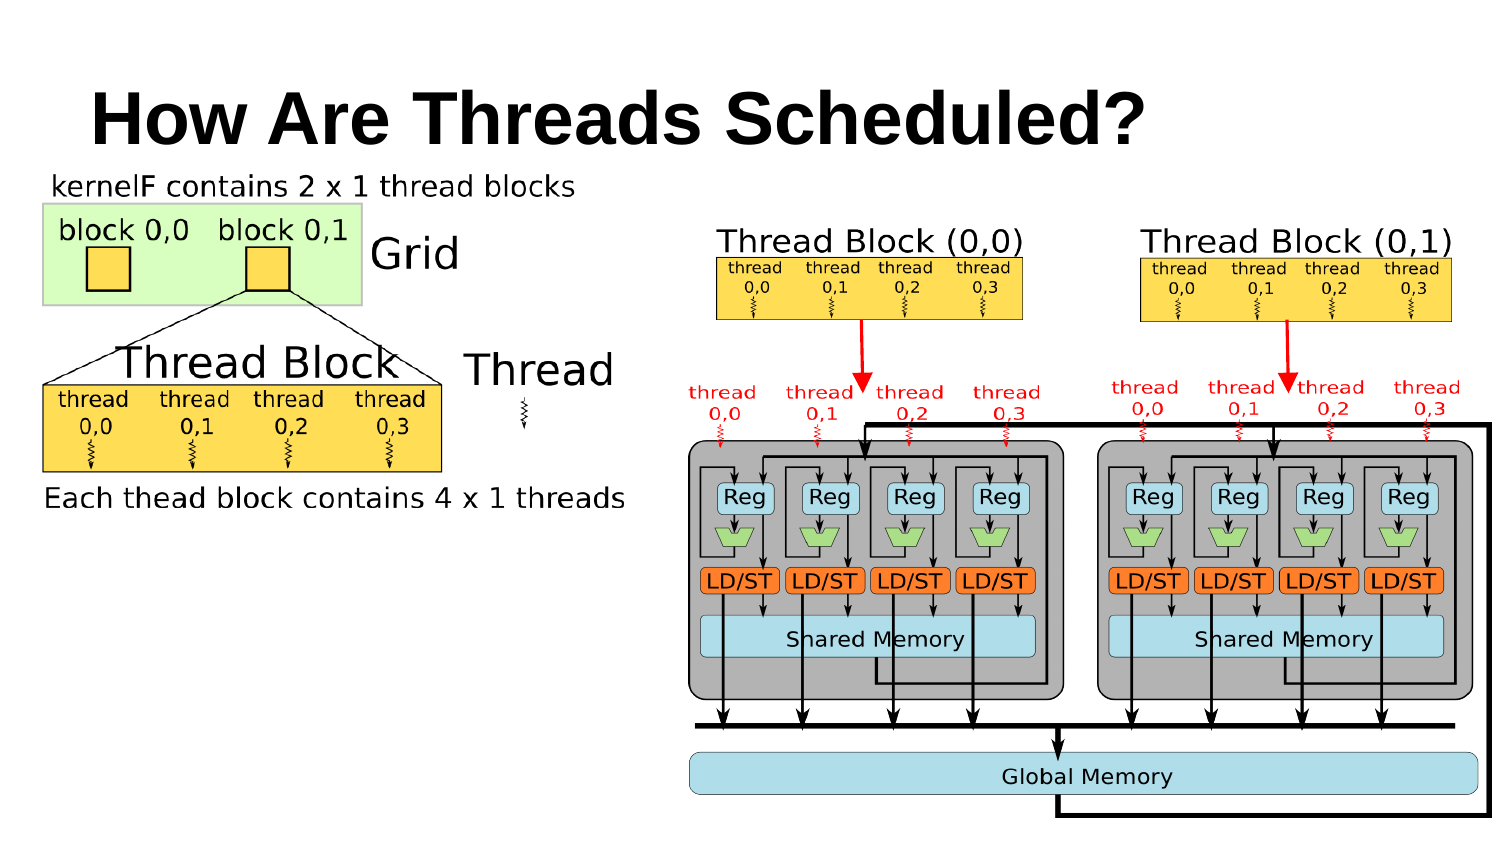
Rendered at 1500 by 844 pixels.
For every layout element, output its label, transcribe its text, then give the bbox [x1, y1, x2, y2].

picture [42, 174, 624, 508]
title How Are Threads Scheduled? [75, 33, 1425, 175]
picture [716, 228, 1024, 320]
picture [1140, 228, 1452, 322]
picture [687, 380, 1492, 818]
